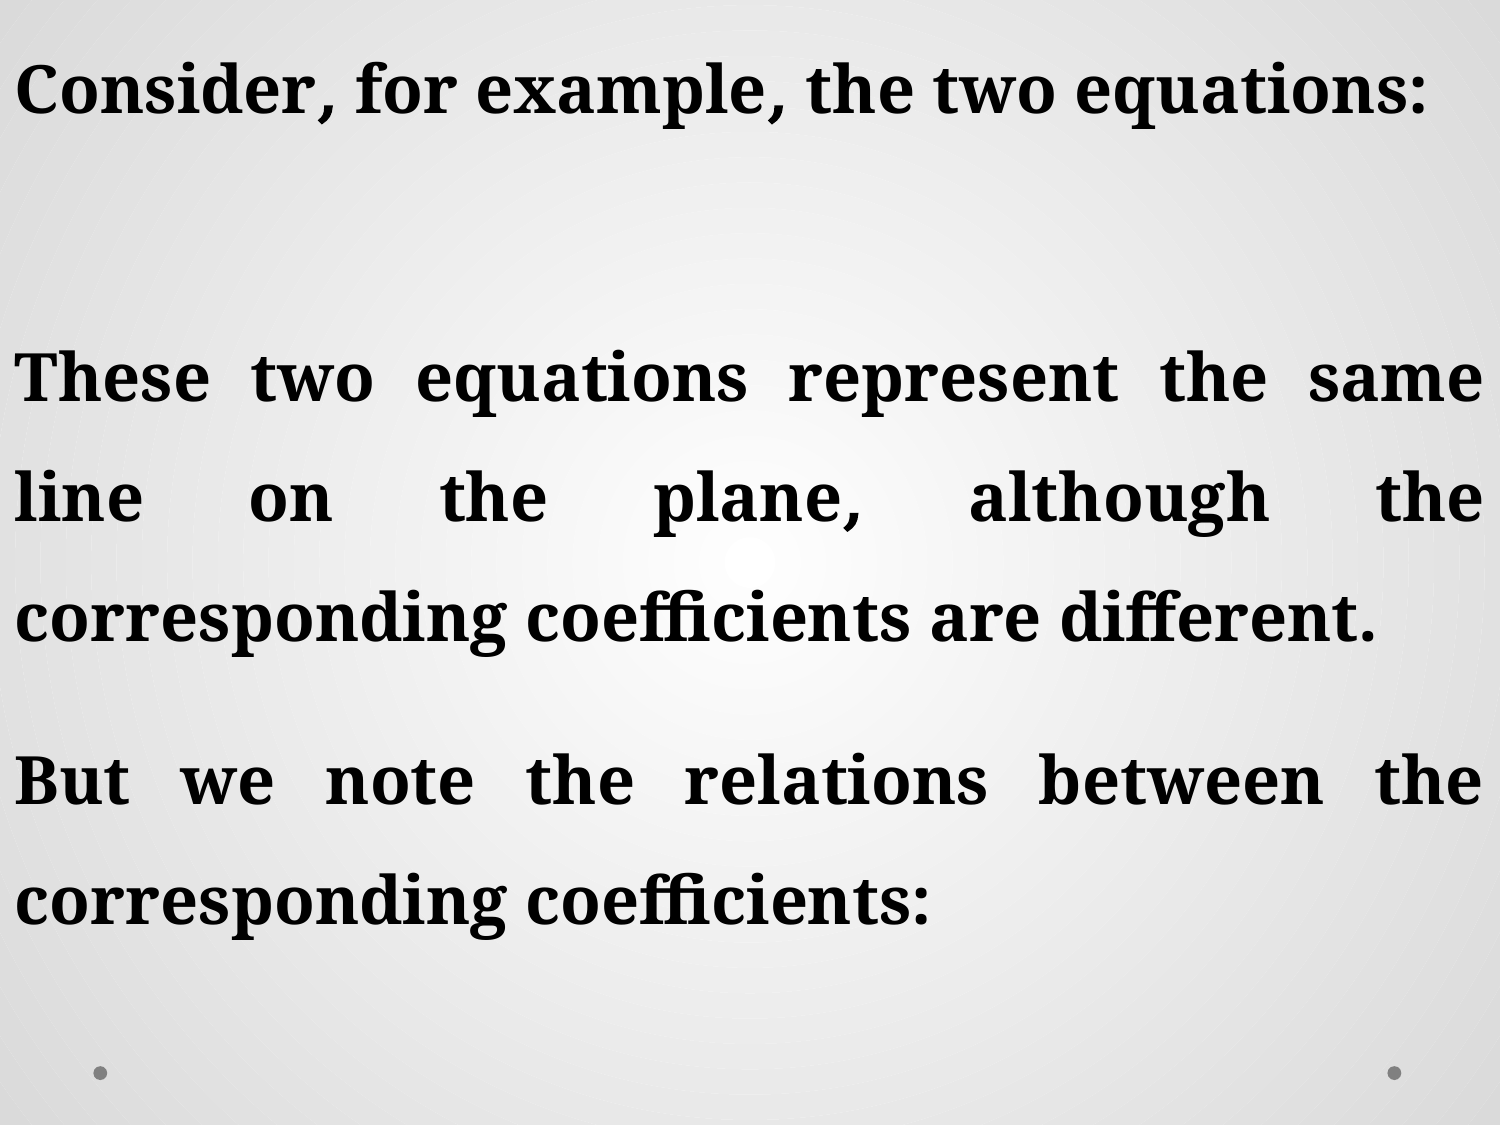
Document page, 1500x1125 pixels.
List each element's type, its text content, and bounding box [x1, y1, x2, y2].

text_box These two equations represent the same line on the plane, although the corresponding coefficients are different. [0, 287, 1500, 663]
